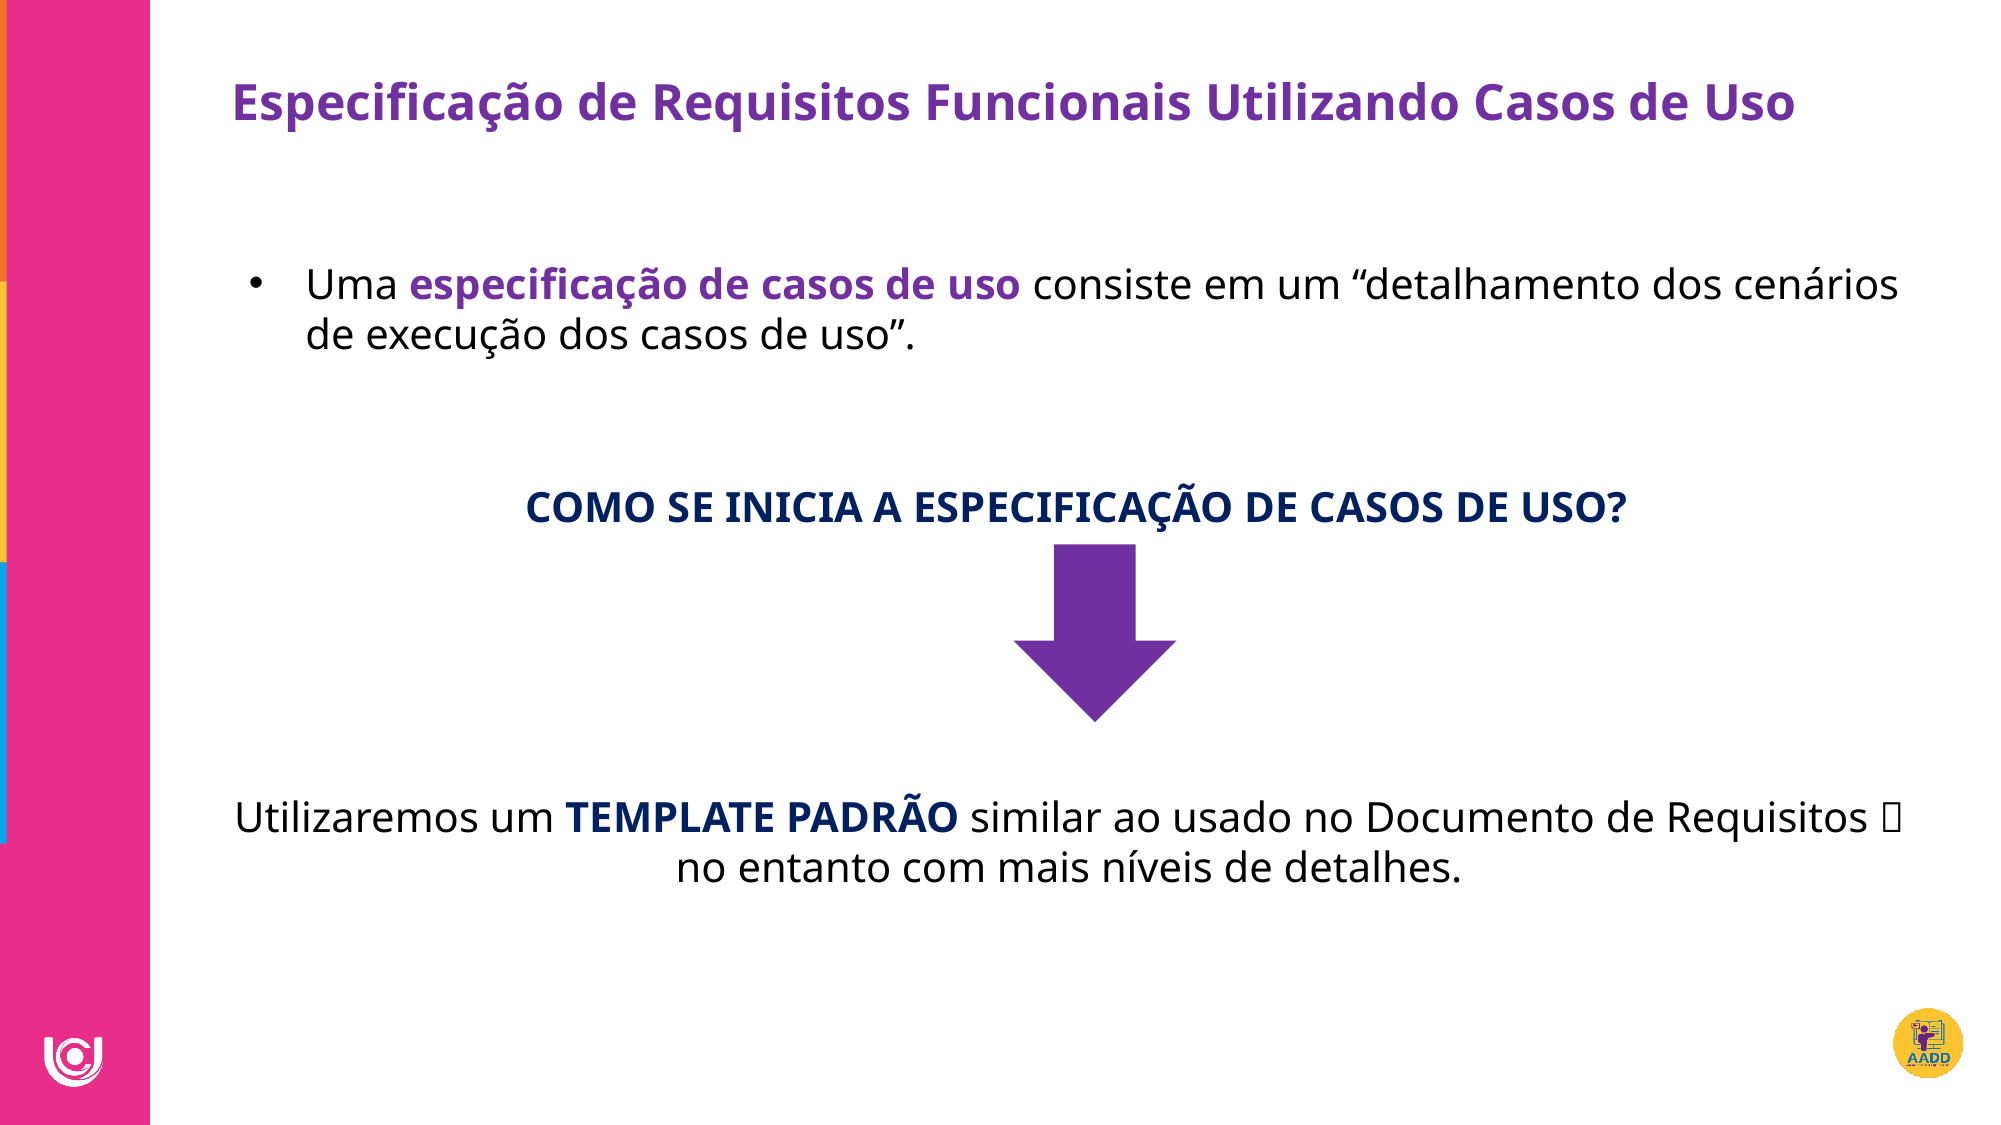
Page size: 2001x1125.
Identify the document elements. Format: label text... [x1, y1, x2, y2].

text_box Especificação de Requisitos Funcionais Utilizando Casos de Uso [179, 33, 1898, 144]
text_box Utilizaremos um TEMPLATE PADRÃO similar ao usado no Documento de Requisitos  no entanto com mais níveis de detalhes. [218, 783, 1920, 898]
text_box COMO SE INICIA A ESPECIFICAÇÃO DE CASOS DE USO? [234, 473, 1920, 538]
text_box Uma especificação de casos de uso consiste em um “detalhamento dos cenários de execução dos casos de uso”. [234, 250, 1953, 415]
picture [1893, 1008, 1963, 1078]
text_box [1011, 542, 1179, 725]
picture [44, 1037, 106, 1088]
